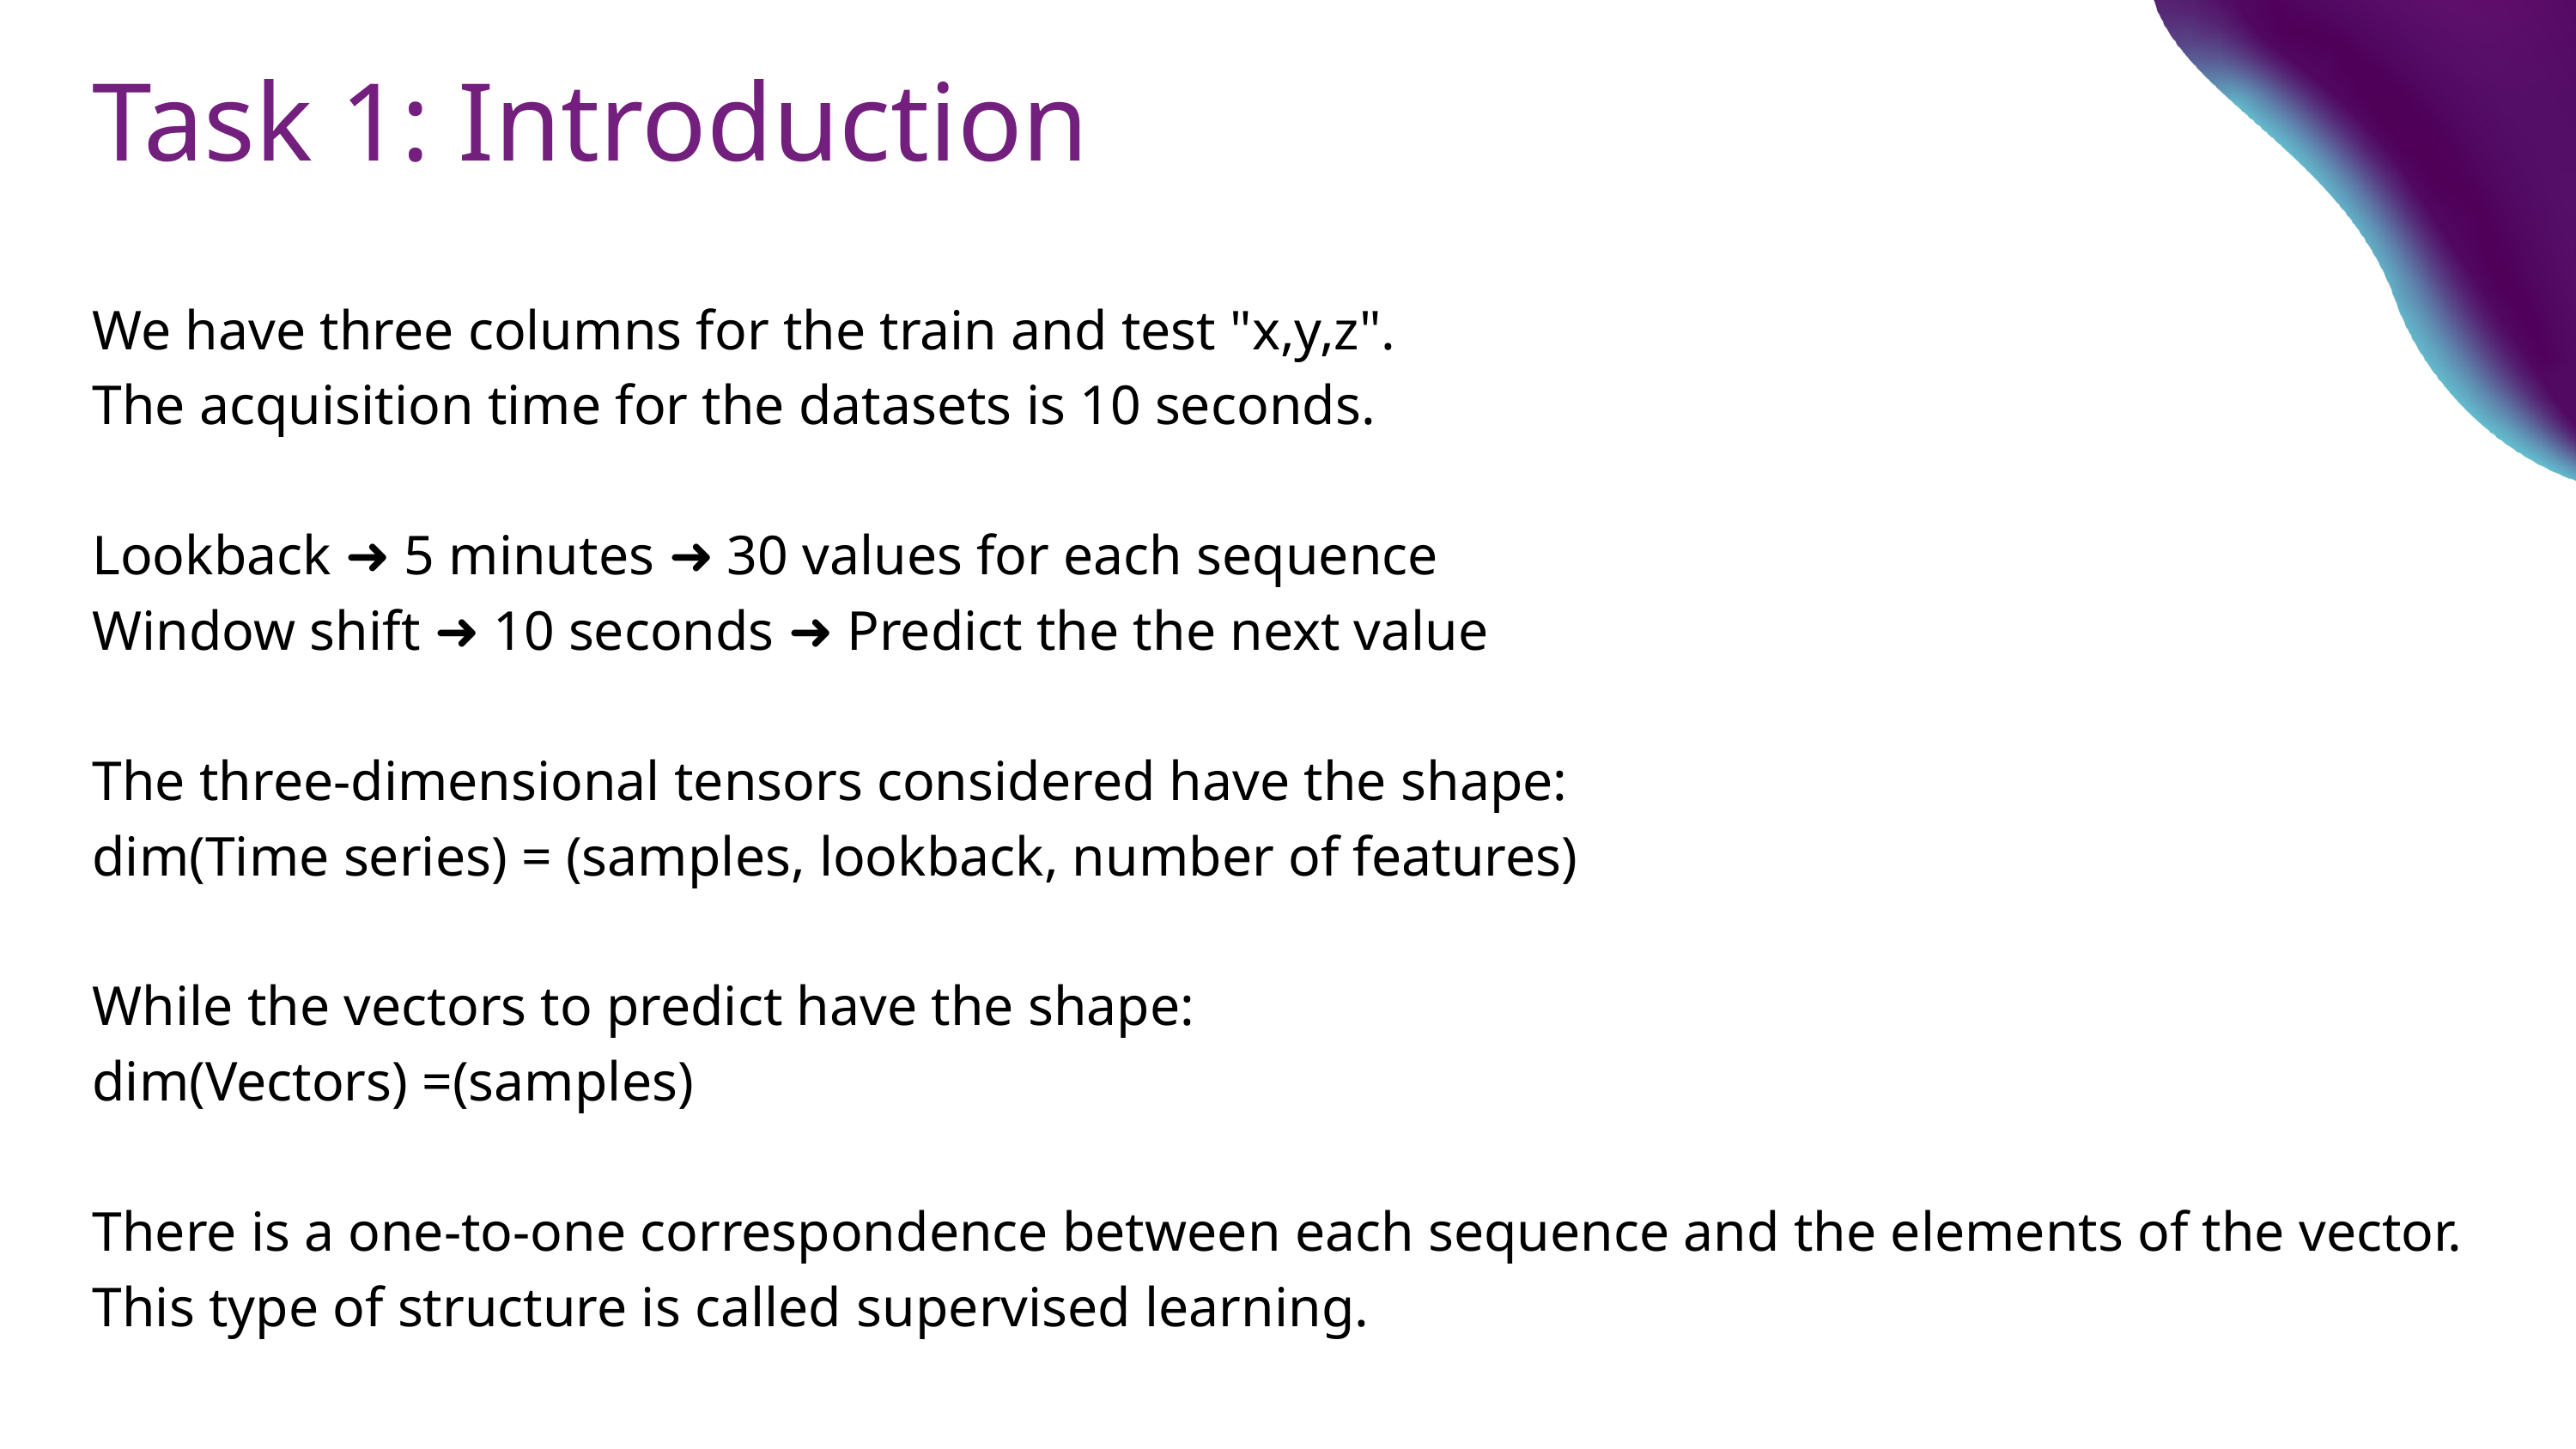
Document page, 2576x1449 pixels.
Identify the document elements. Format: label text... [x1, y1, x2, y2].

picture [2121, 0, 2576, 480]
text_box We have three columns for the train and test "x,y,z". The acquisition time for the datasets is 10 seconds. Lookback ➜ 5 minutes ➜ 30 values for each sequence Window shift ➜ 10 seconds ➜ Predict the the next value The three-dimensional tensors considered have the shape: dim(Time series) = (samples, lookback, number of features) While the vectors to predict have the shape: dim(Vectors) =(samples) There is a one-to-one correspondence between each sequence and the elements of the vector. This type of structure is called supervised learning. [92, 285, 2576, 1449]
text_box Task 1: Introduction [92, 32, 2130, 183]
